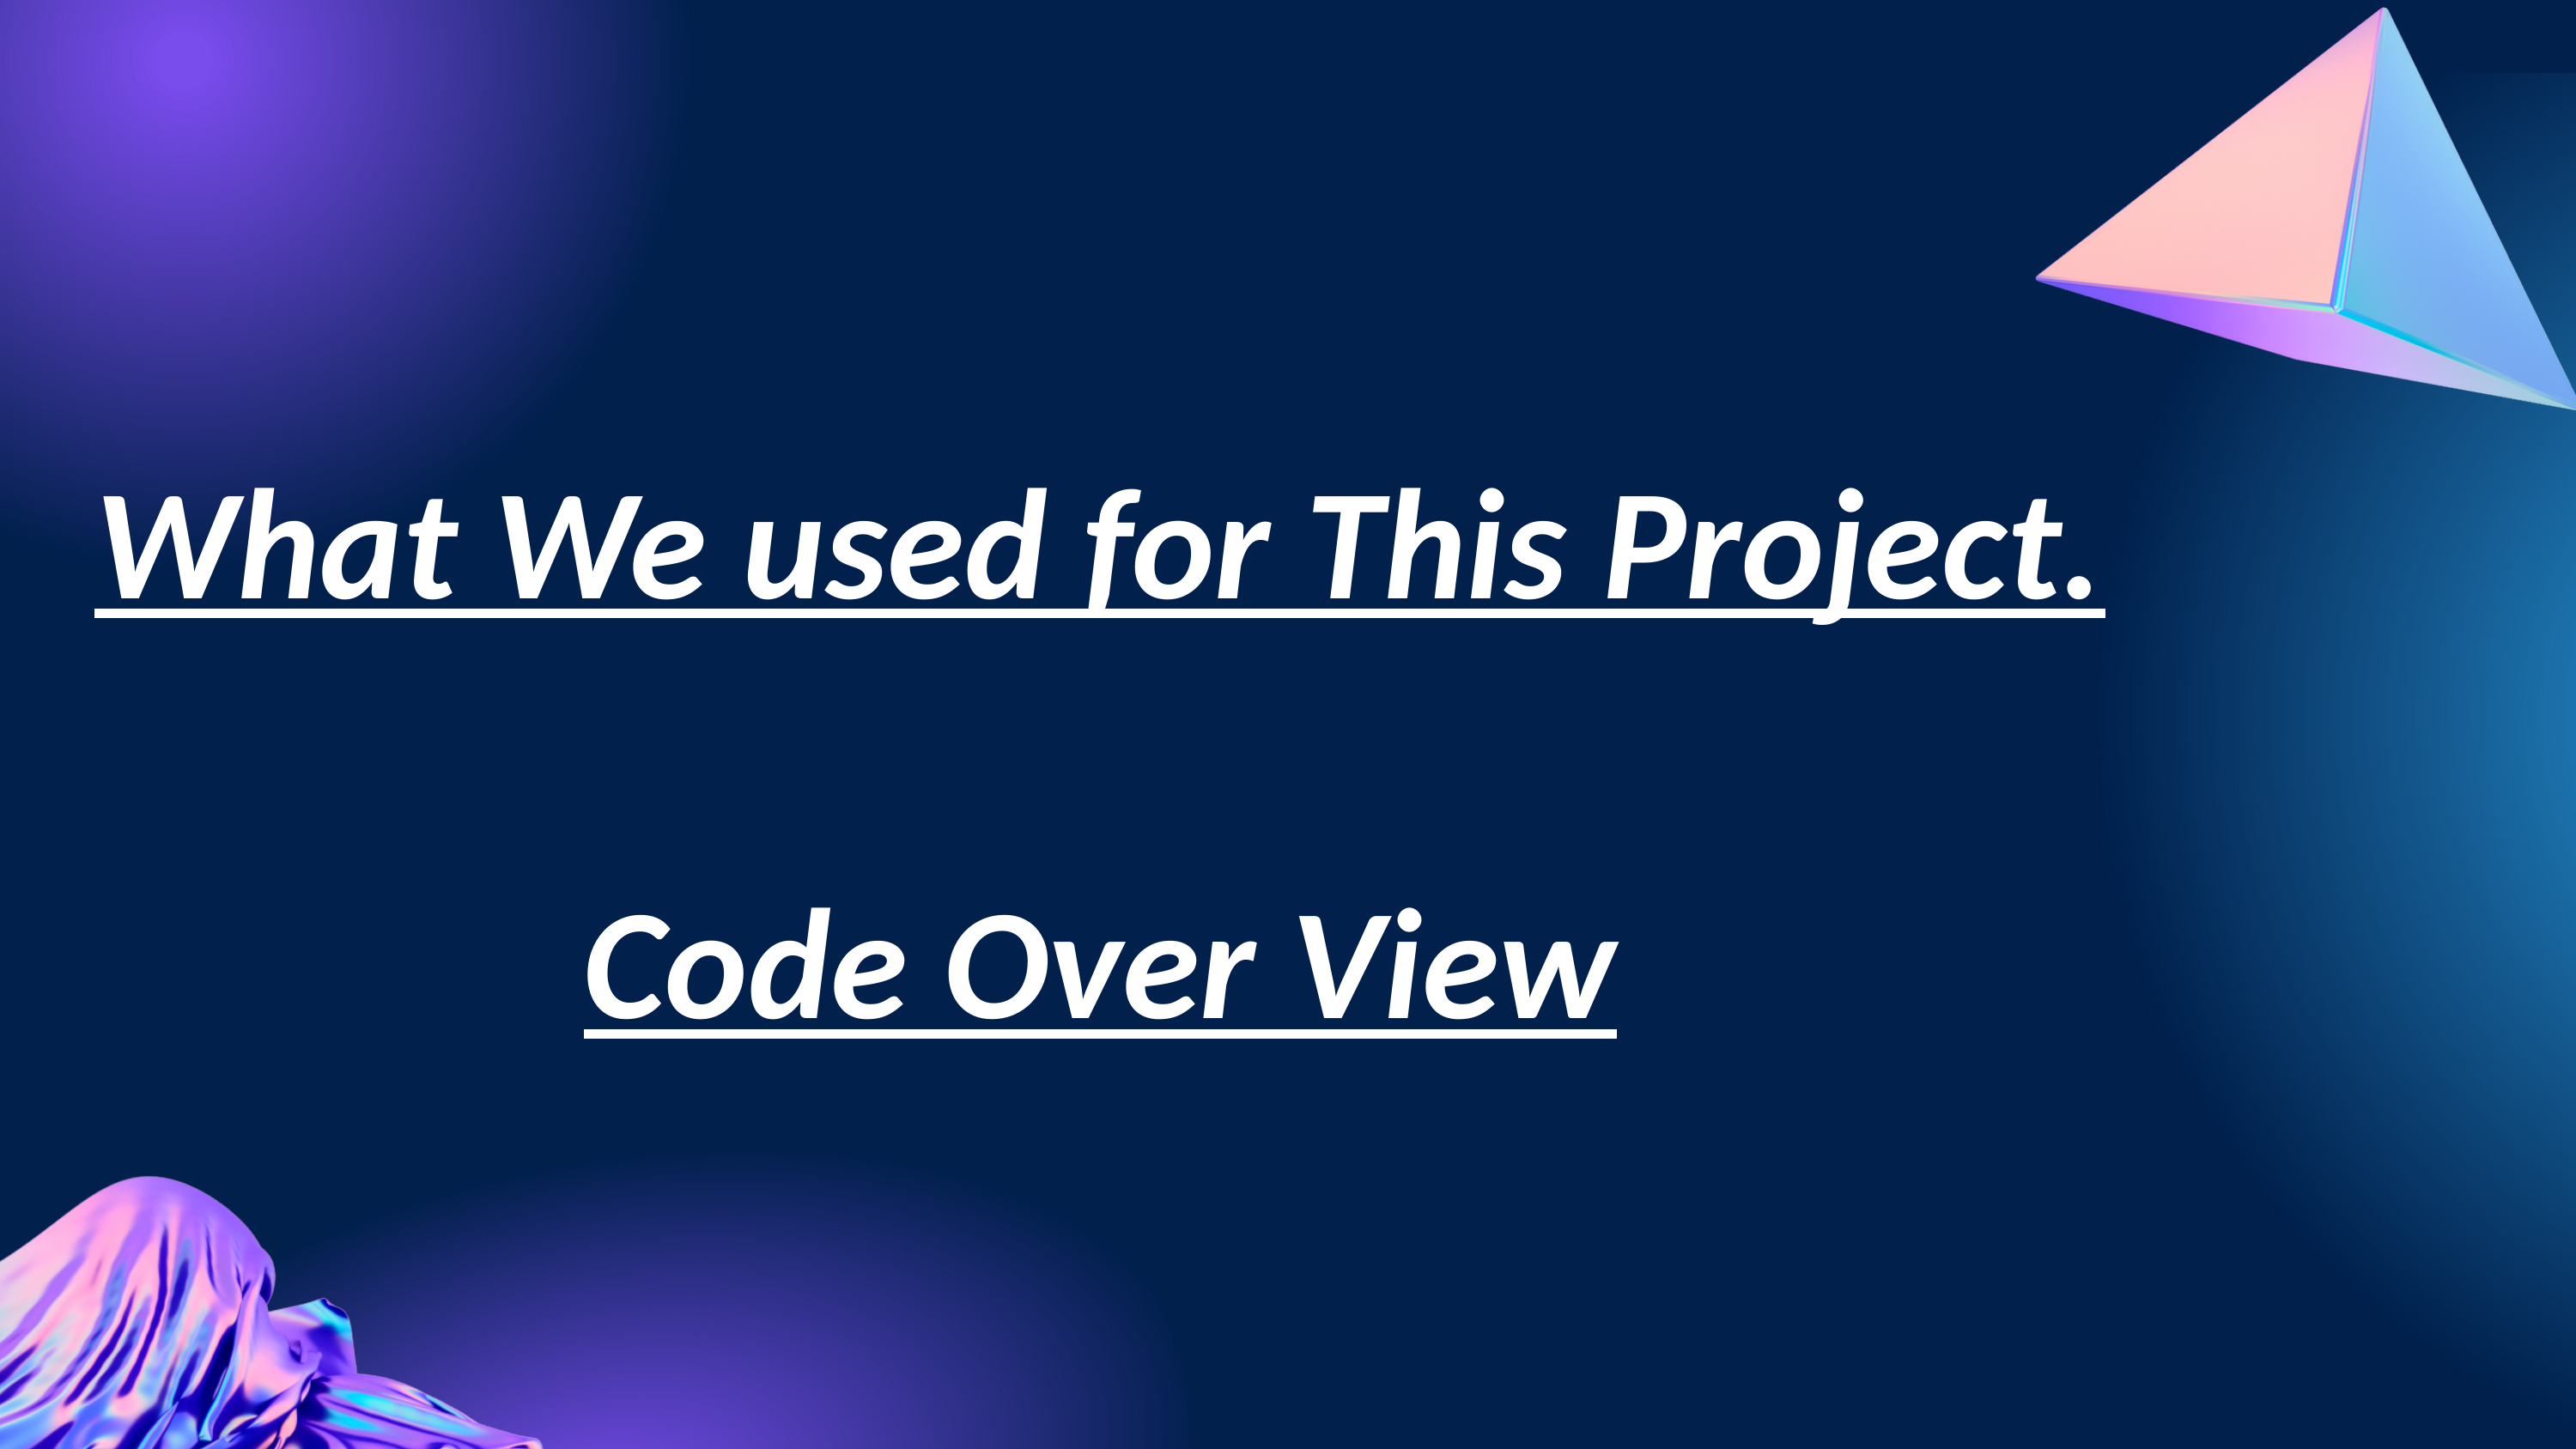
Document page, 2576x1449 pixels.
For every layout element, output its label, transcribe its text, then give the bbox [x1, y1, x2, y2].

picture [2017, 7, 2576, 1449]
picture [0, 0, 744, 622]
text_box What We used for This Project. Code Over View [64, 209, 2012, 1334]
picture [0, 1057, 1200, 1449]
